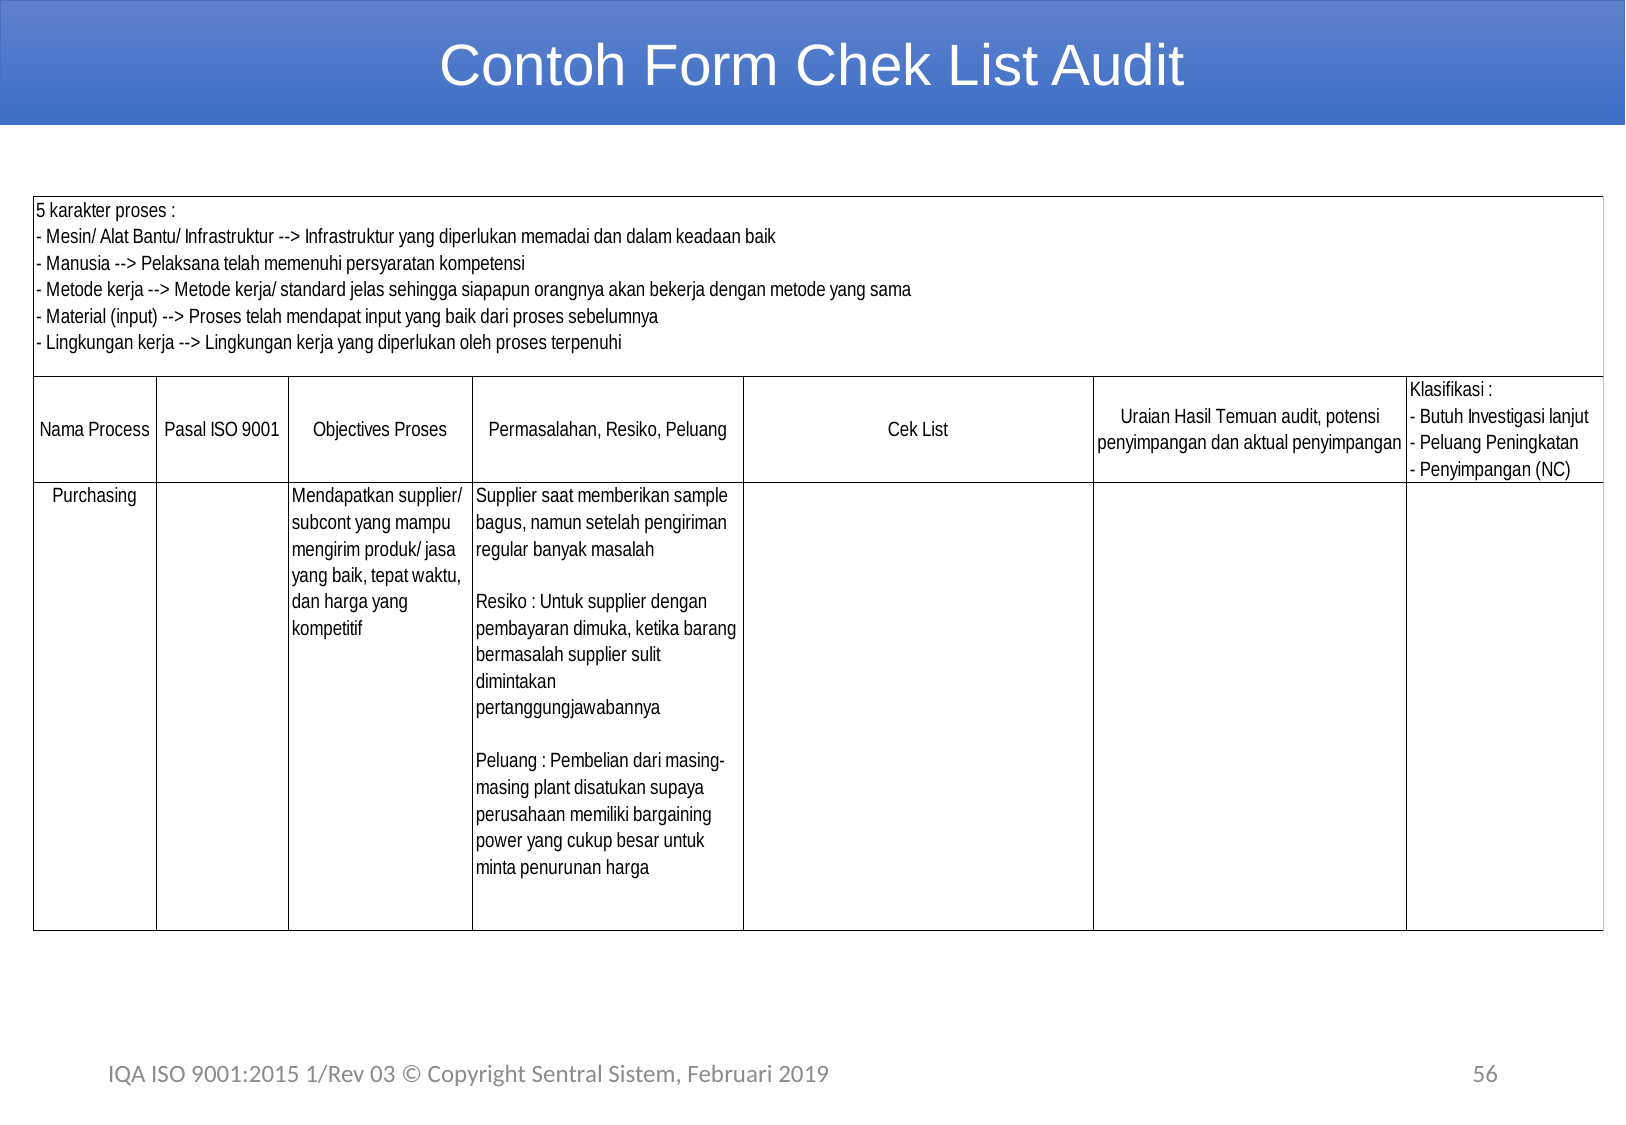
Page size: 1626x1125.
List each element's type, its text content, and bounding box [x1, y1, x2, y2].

slide_number 56 [1147, 1042, 1514, 1103]
picture [32, 196, 1604, 931]
footer IQA ISO 9001:2015 1/Rev 03 © Copyright Sentral Sistem, Februari 2019 [93, 1042, 1087, 1103]
text_box Contoh Form Chek List Audit [0, 0, 1625, 125]
